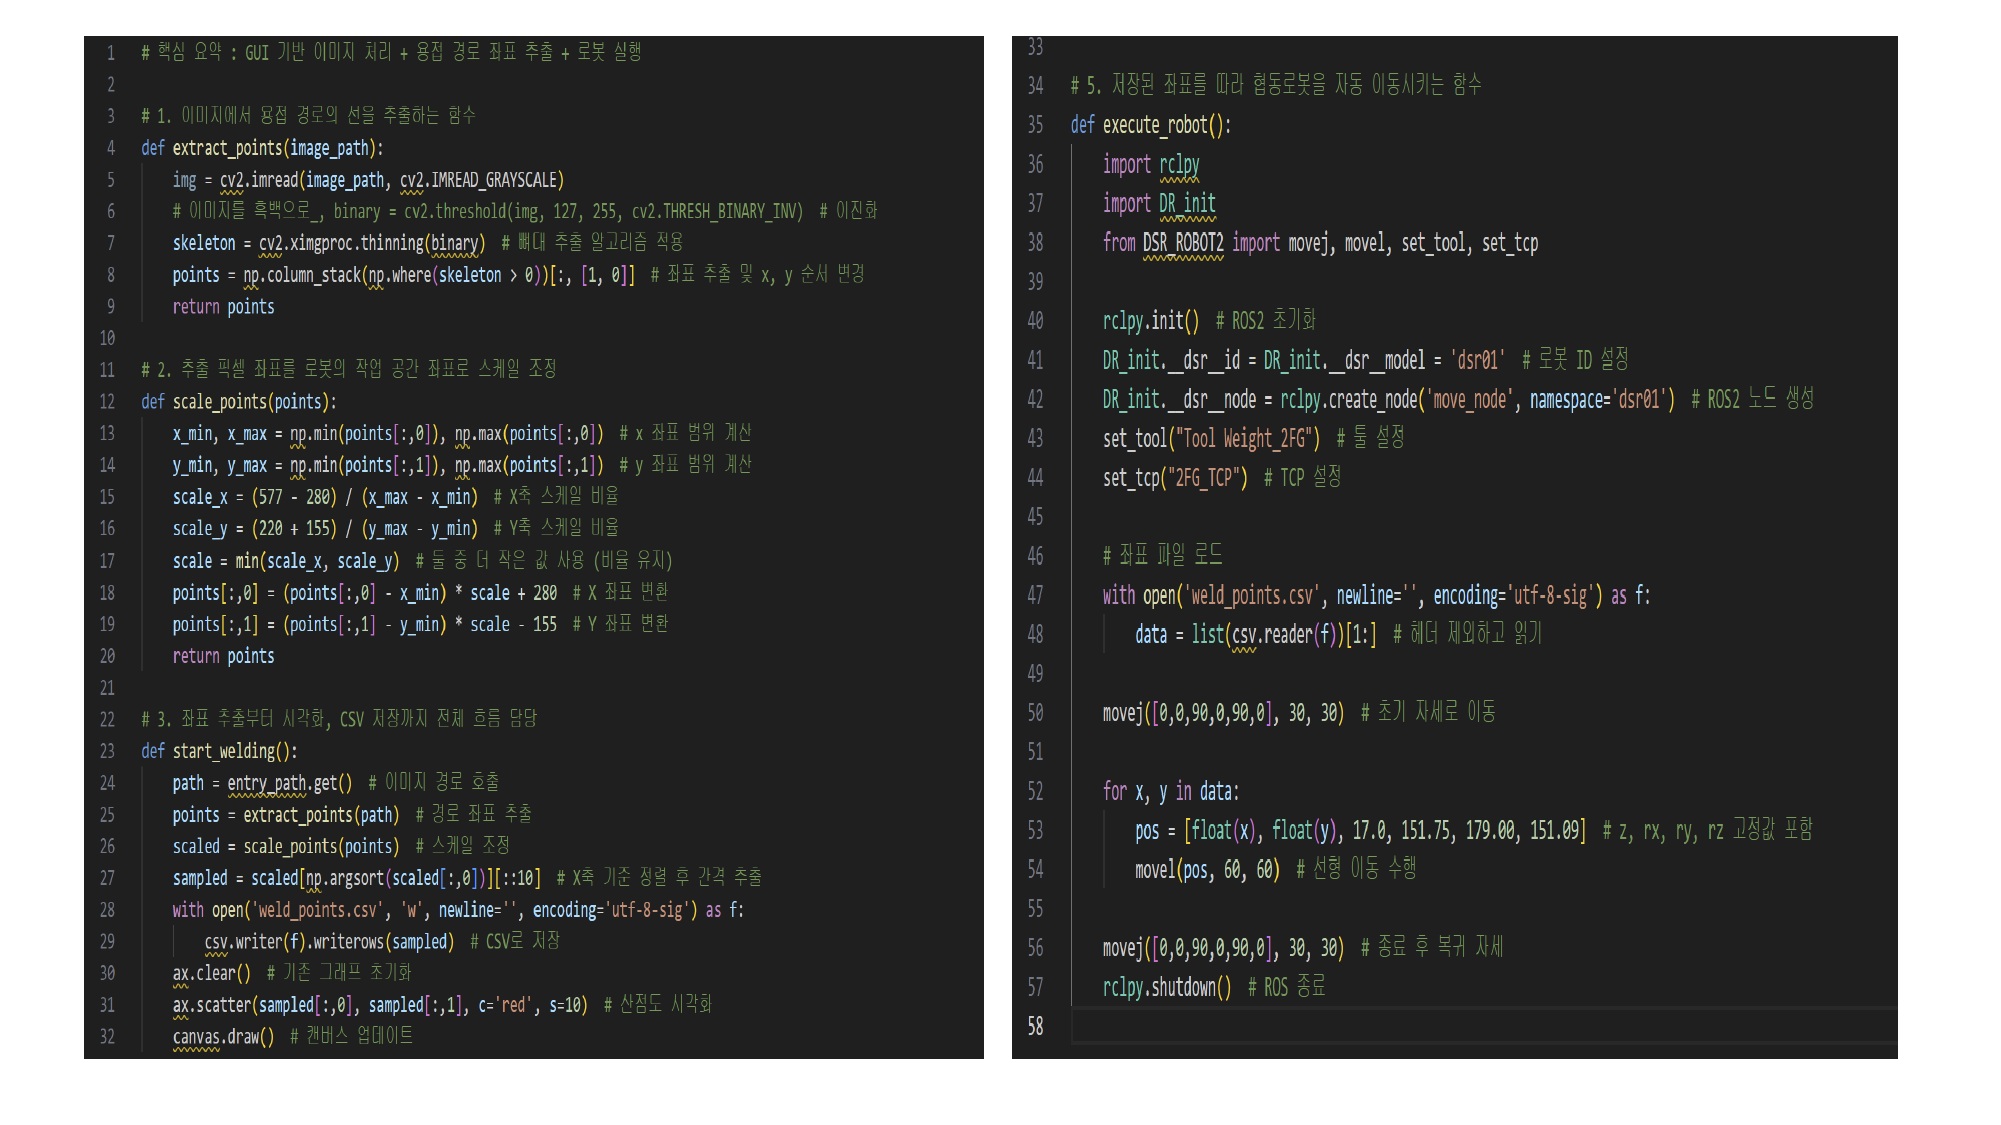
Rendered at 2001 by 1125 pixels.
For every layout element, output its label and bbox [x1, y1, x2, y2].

list [1012, 36, 1898, 1059]
list [84, 36, 984, 1059]
